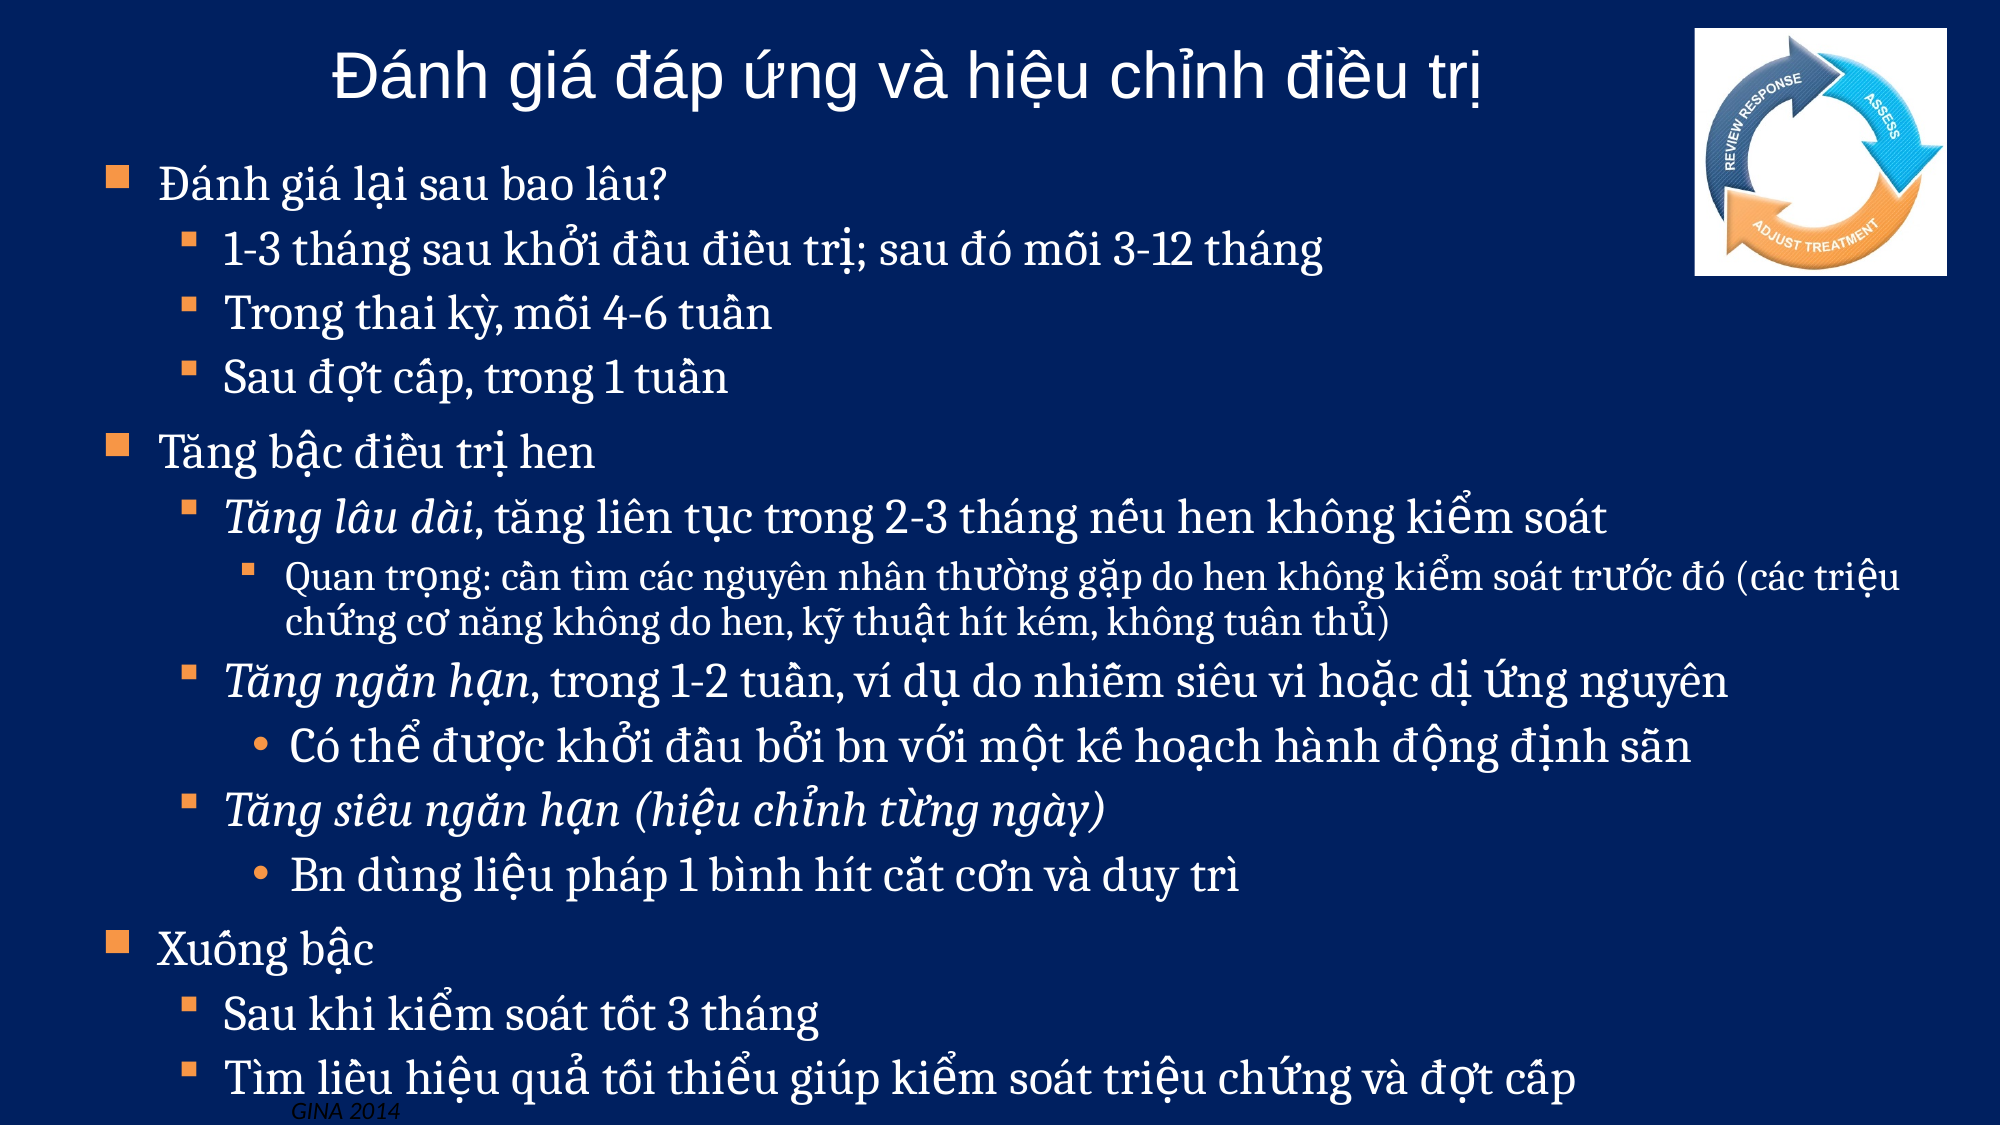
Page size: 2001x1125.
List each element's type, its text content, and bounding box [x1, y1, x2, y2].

picture [1694, 28, 1947, 276]
title Đánh giá đáp ứng và hiệu chỉnh điều trị [287, 0, 1531, 154]
list Đánh giá lại sau bao lâu? 1-3 tháng sau khởi đầu điều trị; sau đó mỗi 3-12 tháng Trong thai kỳ, mỗi 4-6 tuần Sau đợt cấp, trong 1 tuần Tăng bậc điều trị hen Tăng lâu dài, tăng liên tục trong 2-3 tháng nếu hen không kiểm soát Quan trọng: cần tìm các nguyên nhân thường gặp do hen không kiểm soát trước đó (các triệu chứng cơ năng không do hen, kỹ thuật hít kém, không tuân thủ) Tăng ngắn hạn, trong 1-2 tuần, ví dụ do nhiễm siêu vi hoặc dị ứng nguyên Có thể được khởi đầu bởi bn với một kế hoạch hành động định sẵn Tăng siêu ngắn hạn (hiệu chỉnh từng ngày) Bn dùng liệu pháp 1 bình hít cắt cơn và duy trì Xuống bậc Sau khi kiểm soát tốt 3 tháng Tìm liều hiệu quả tối thiểu giúp kiểm soát triệu chứng và đợt cấp [87, 150, 1947, 1072]
text_box GINA 2014 [276, 1086, 612, 1125]
